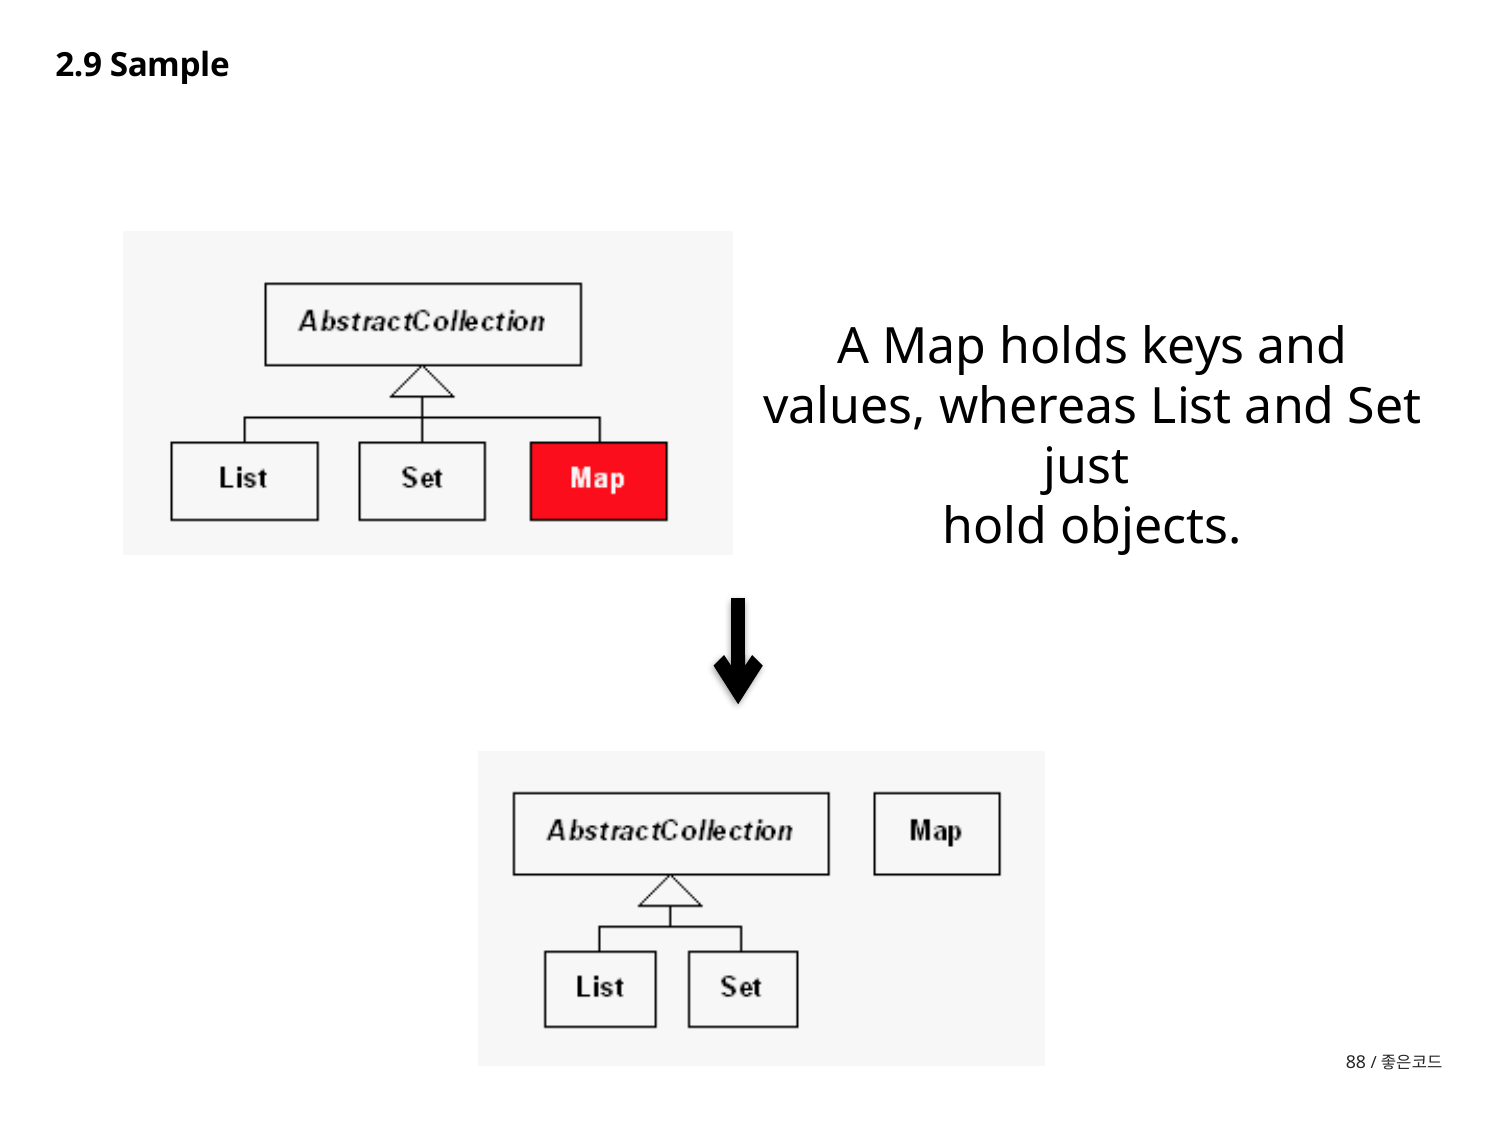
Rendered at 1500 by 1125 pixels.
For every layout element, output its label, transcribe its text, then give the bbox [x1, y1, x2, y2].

picture [477, 751, 1046, 1067]
text_box A Map holds keys and values, whereas List and Set just hold objects. [738, 306, 1447, 562]
text_box 2.9 Sample [40, 27, 1442, 91]
picture [123, 231, 733, 555]
